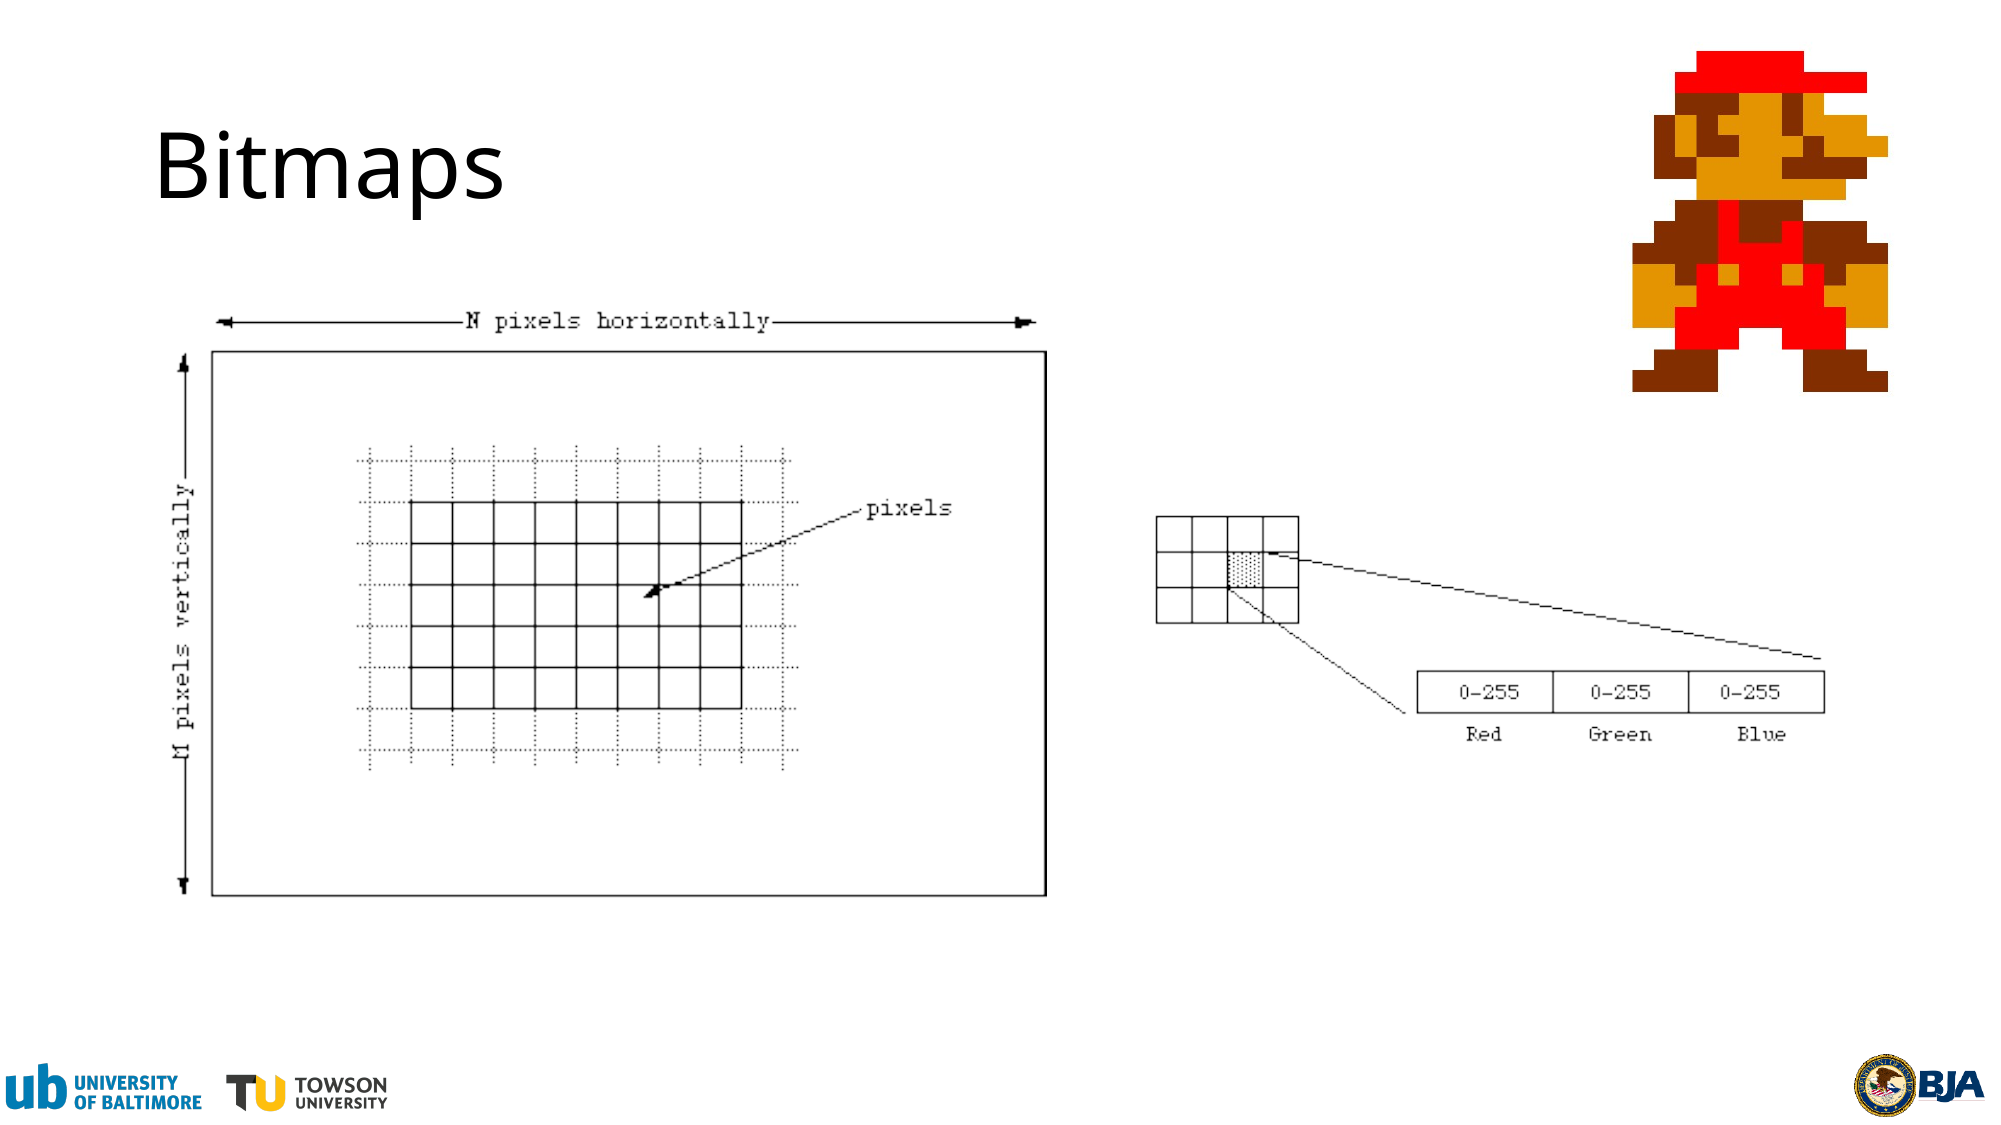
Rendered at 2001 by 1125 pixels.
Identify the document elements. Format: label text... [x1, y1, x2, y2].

picture [1154, 514, 1828, 750]
picture [0, 1031, 407, 1125]
title Bitmaps [137, 59, 1621, 278]
picture [1621, 28, 1904, 414]
picture [163, 305, 1047, 905]
picture [1854, 1054, 1986, 1117]
